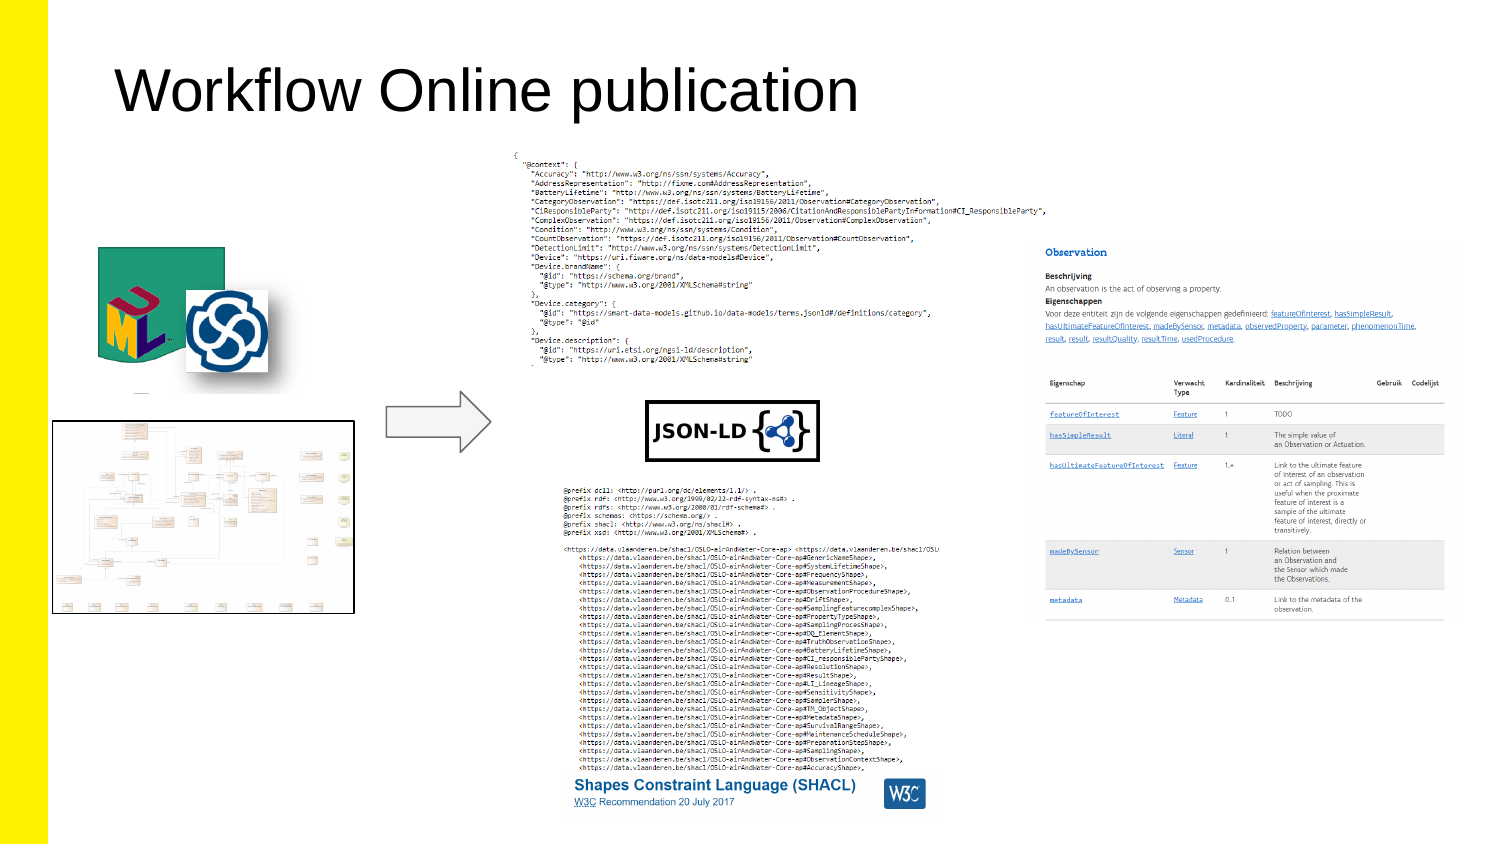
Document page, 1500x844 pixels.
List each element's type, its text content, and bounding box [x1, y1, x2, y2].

picture [510, 149, 1459, 621]
picture [645, 399, 821, 462]
picture [52, 421, 354, 613]
picture [560, 483, 940, 818]
text_box Workflow Online publication [103, 44, 1458, 167]
text_box [386, 391, 491, 453]
picture [97, 246, 309, 395]
